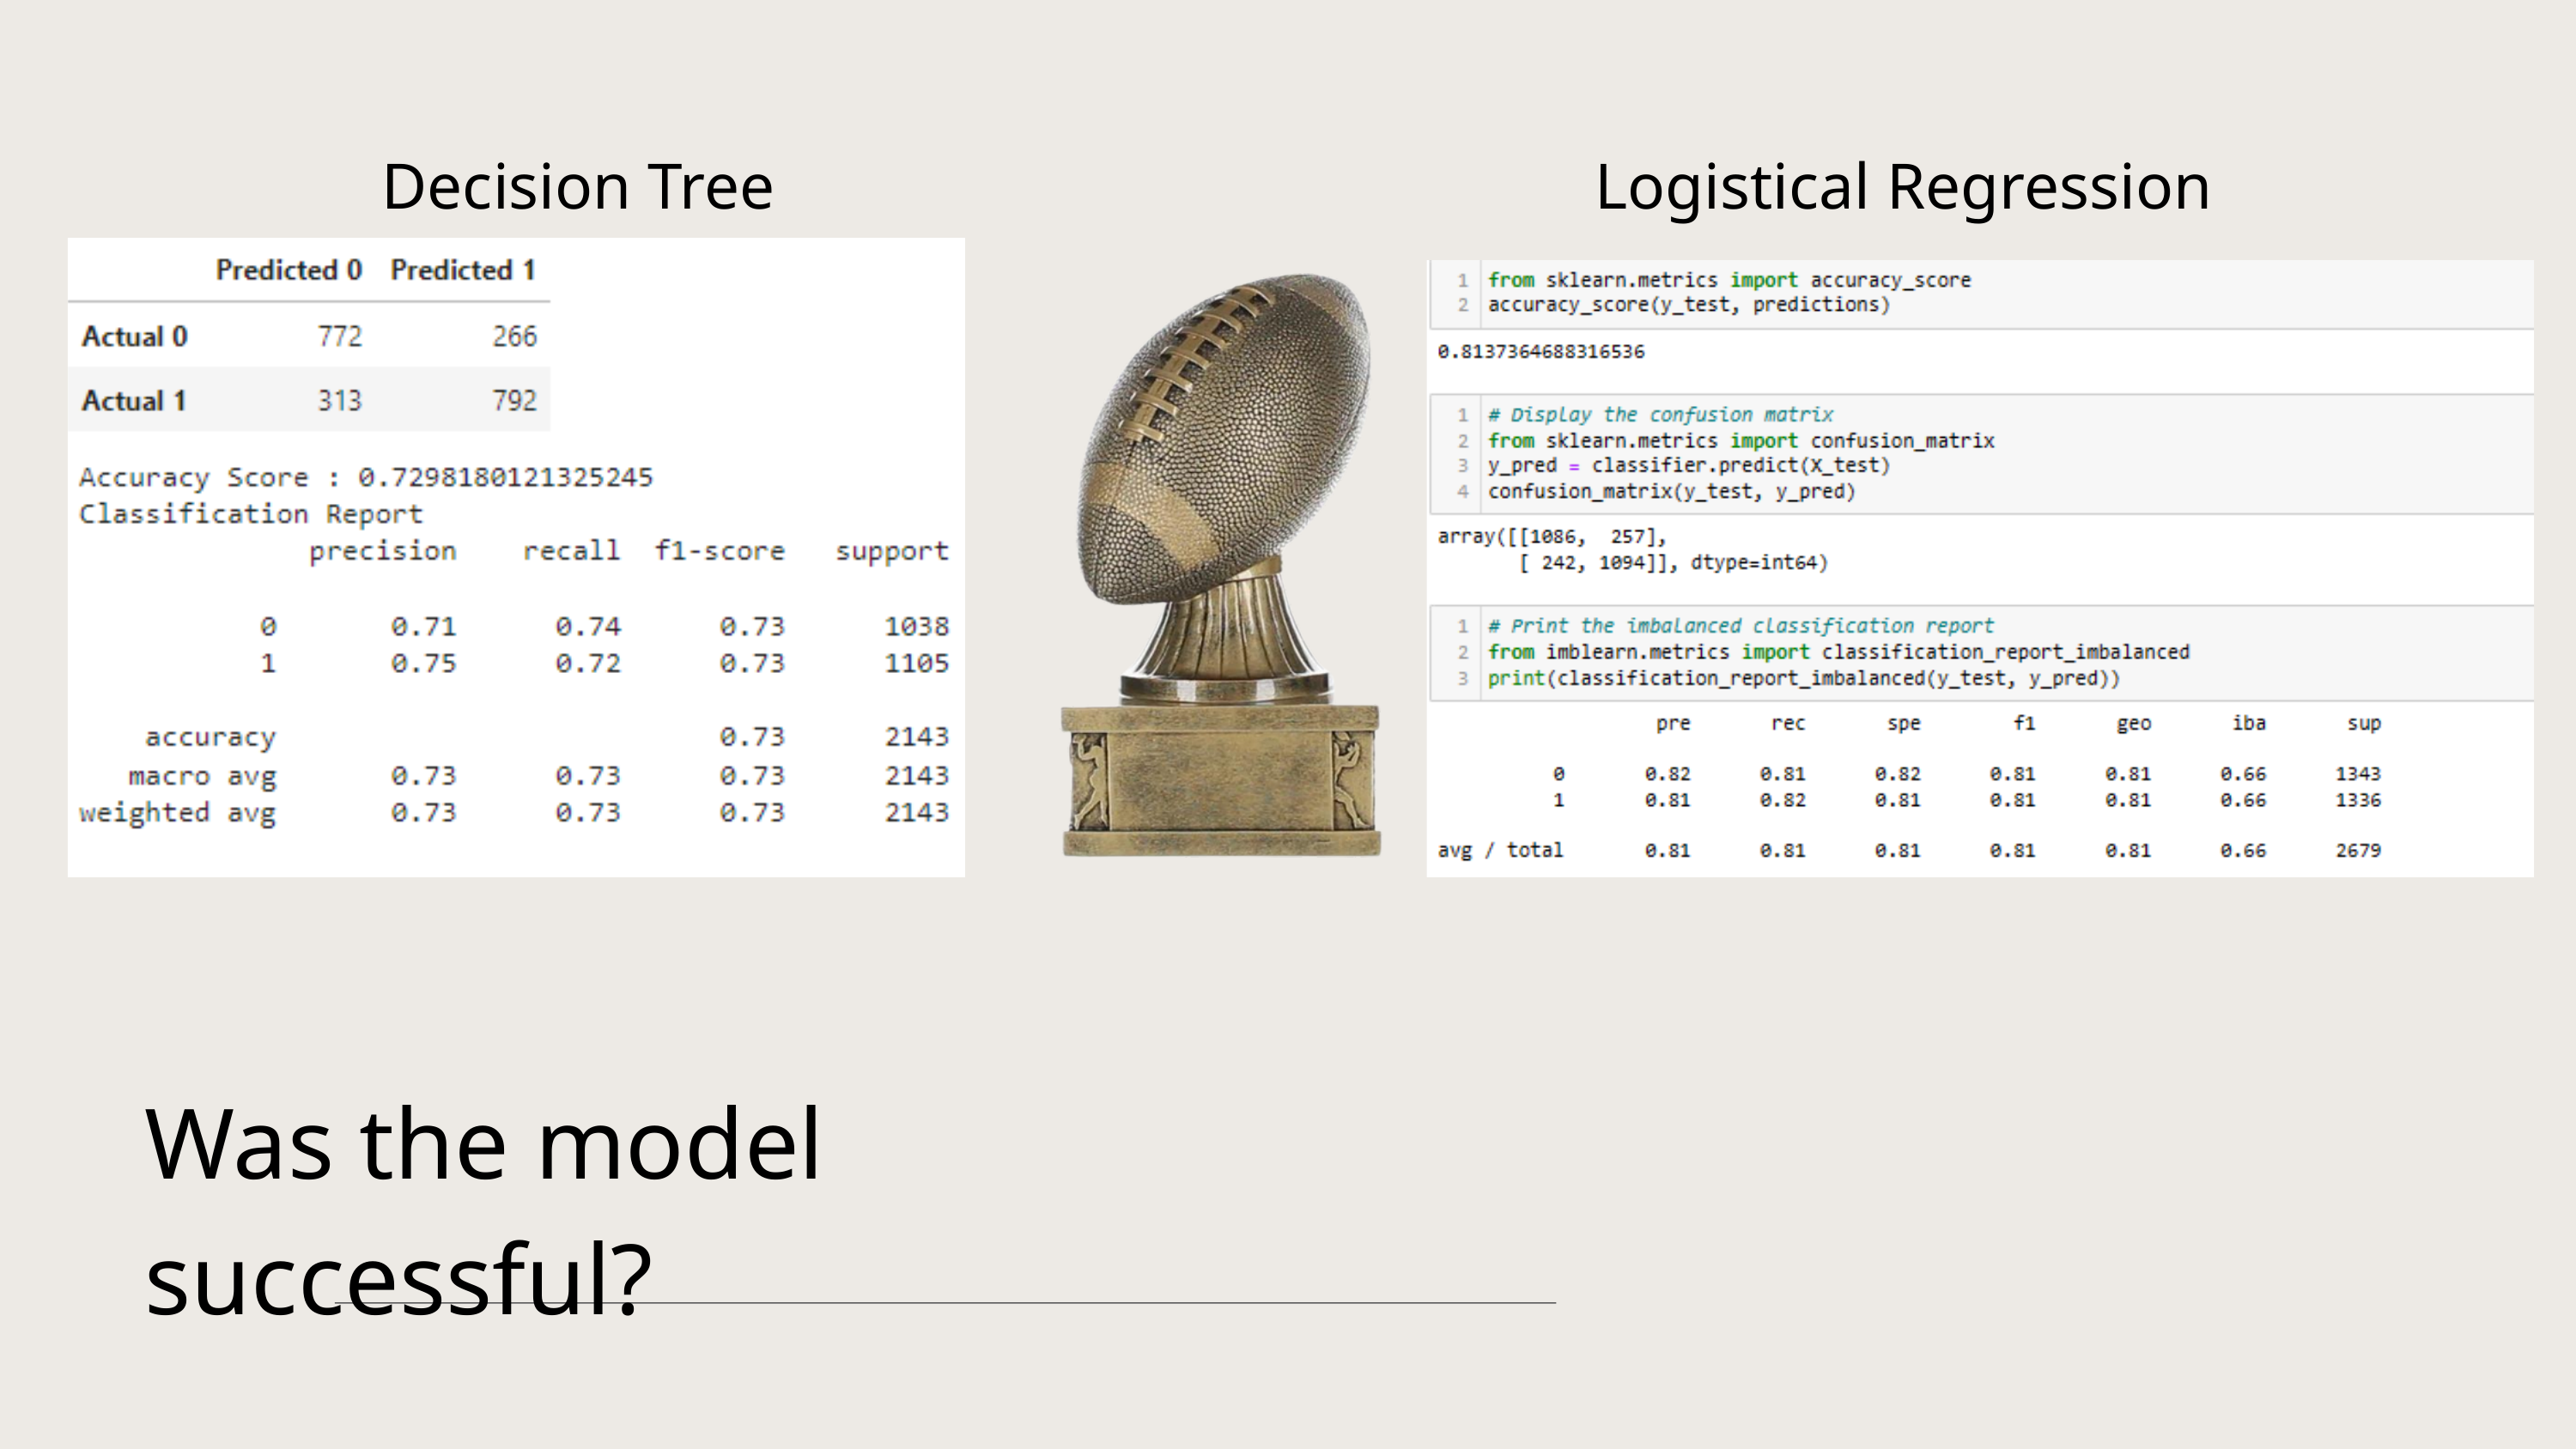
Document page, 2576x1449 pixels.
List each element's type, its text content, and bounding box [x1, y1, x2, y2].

picture [67, 208, 2535, 930]
text_box Was the model successful? [144, 1062, 1343, 1335]
text_box Logistical Regression [1511, 134, 2297, 222]
text_box Decision Tree [335, 134, 823, 222]
